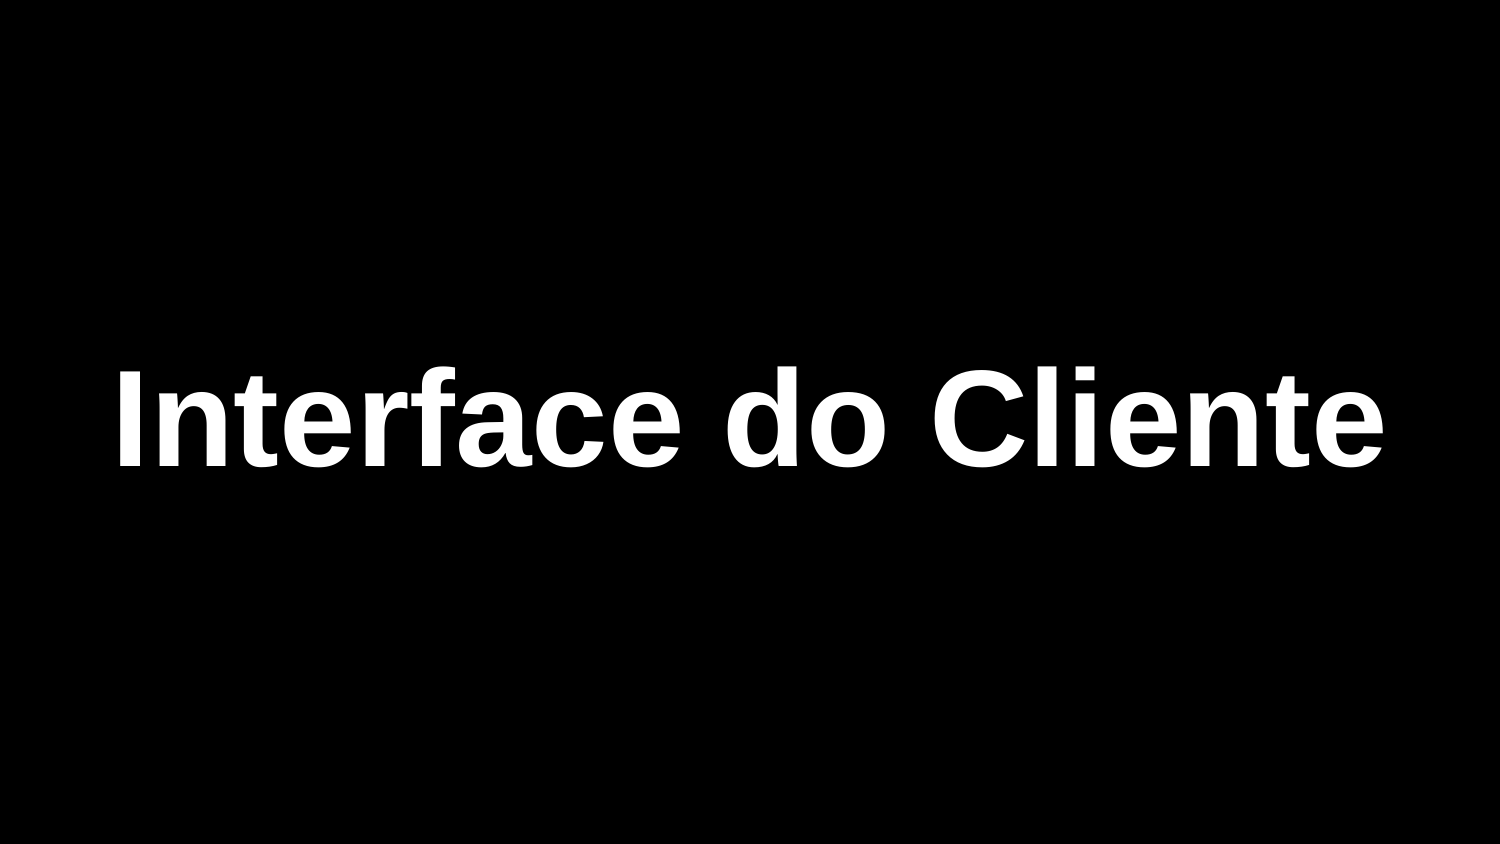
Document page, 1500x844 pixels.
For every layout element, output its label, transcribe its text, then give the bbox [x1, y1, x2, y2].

title Interface do Cliente [60, 140, 1440, 704]
